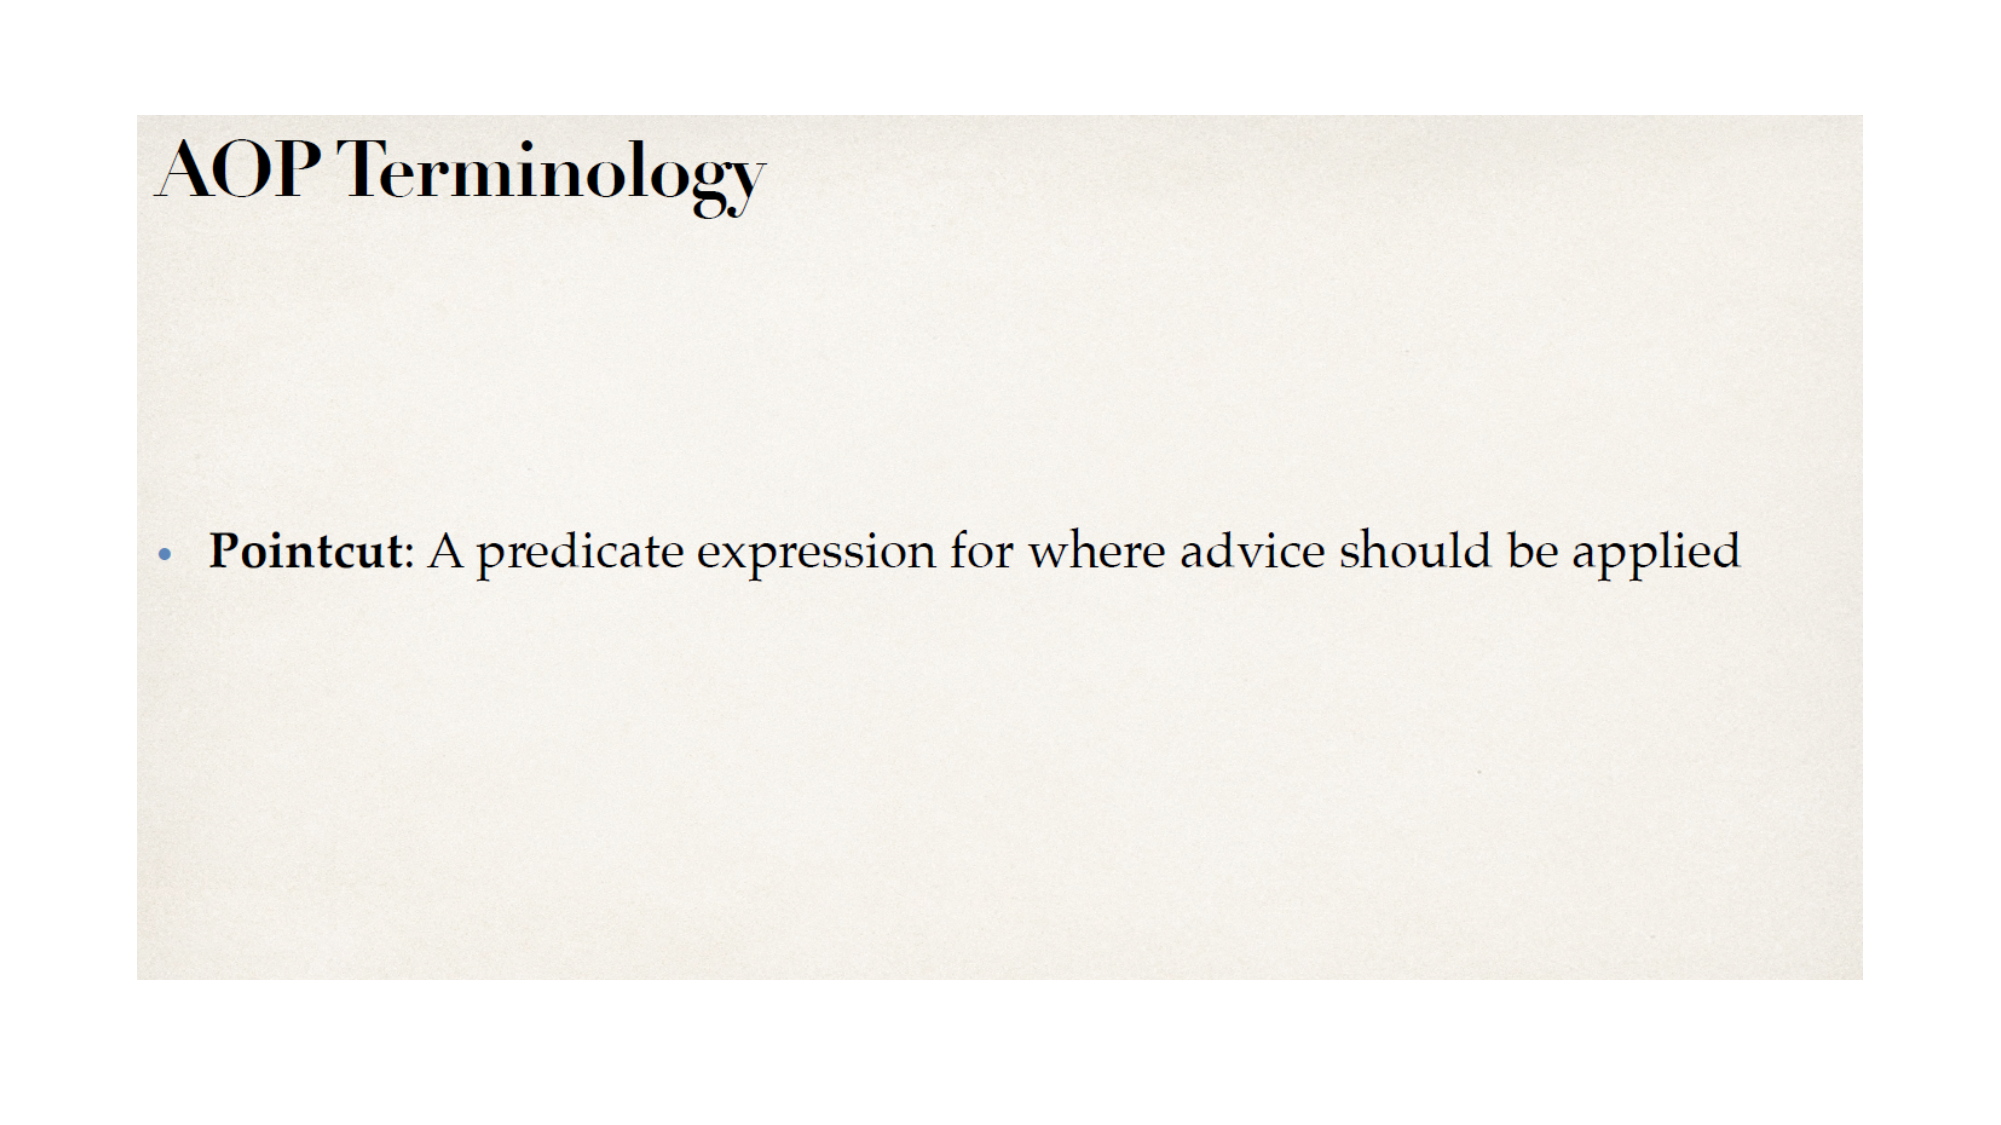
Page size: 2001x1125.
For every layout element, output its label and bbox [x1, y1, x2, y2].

list [137, 115, 1863, 980]
